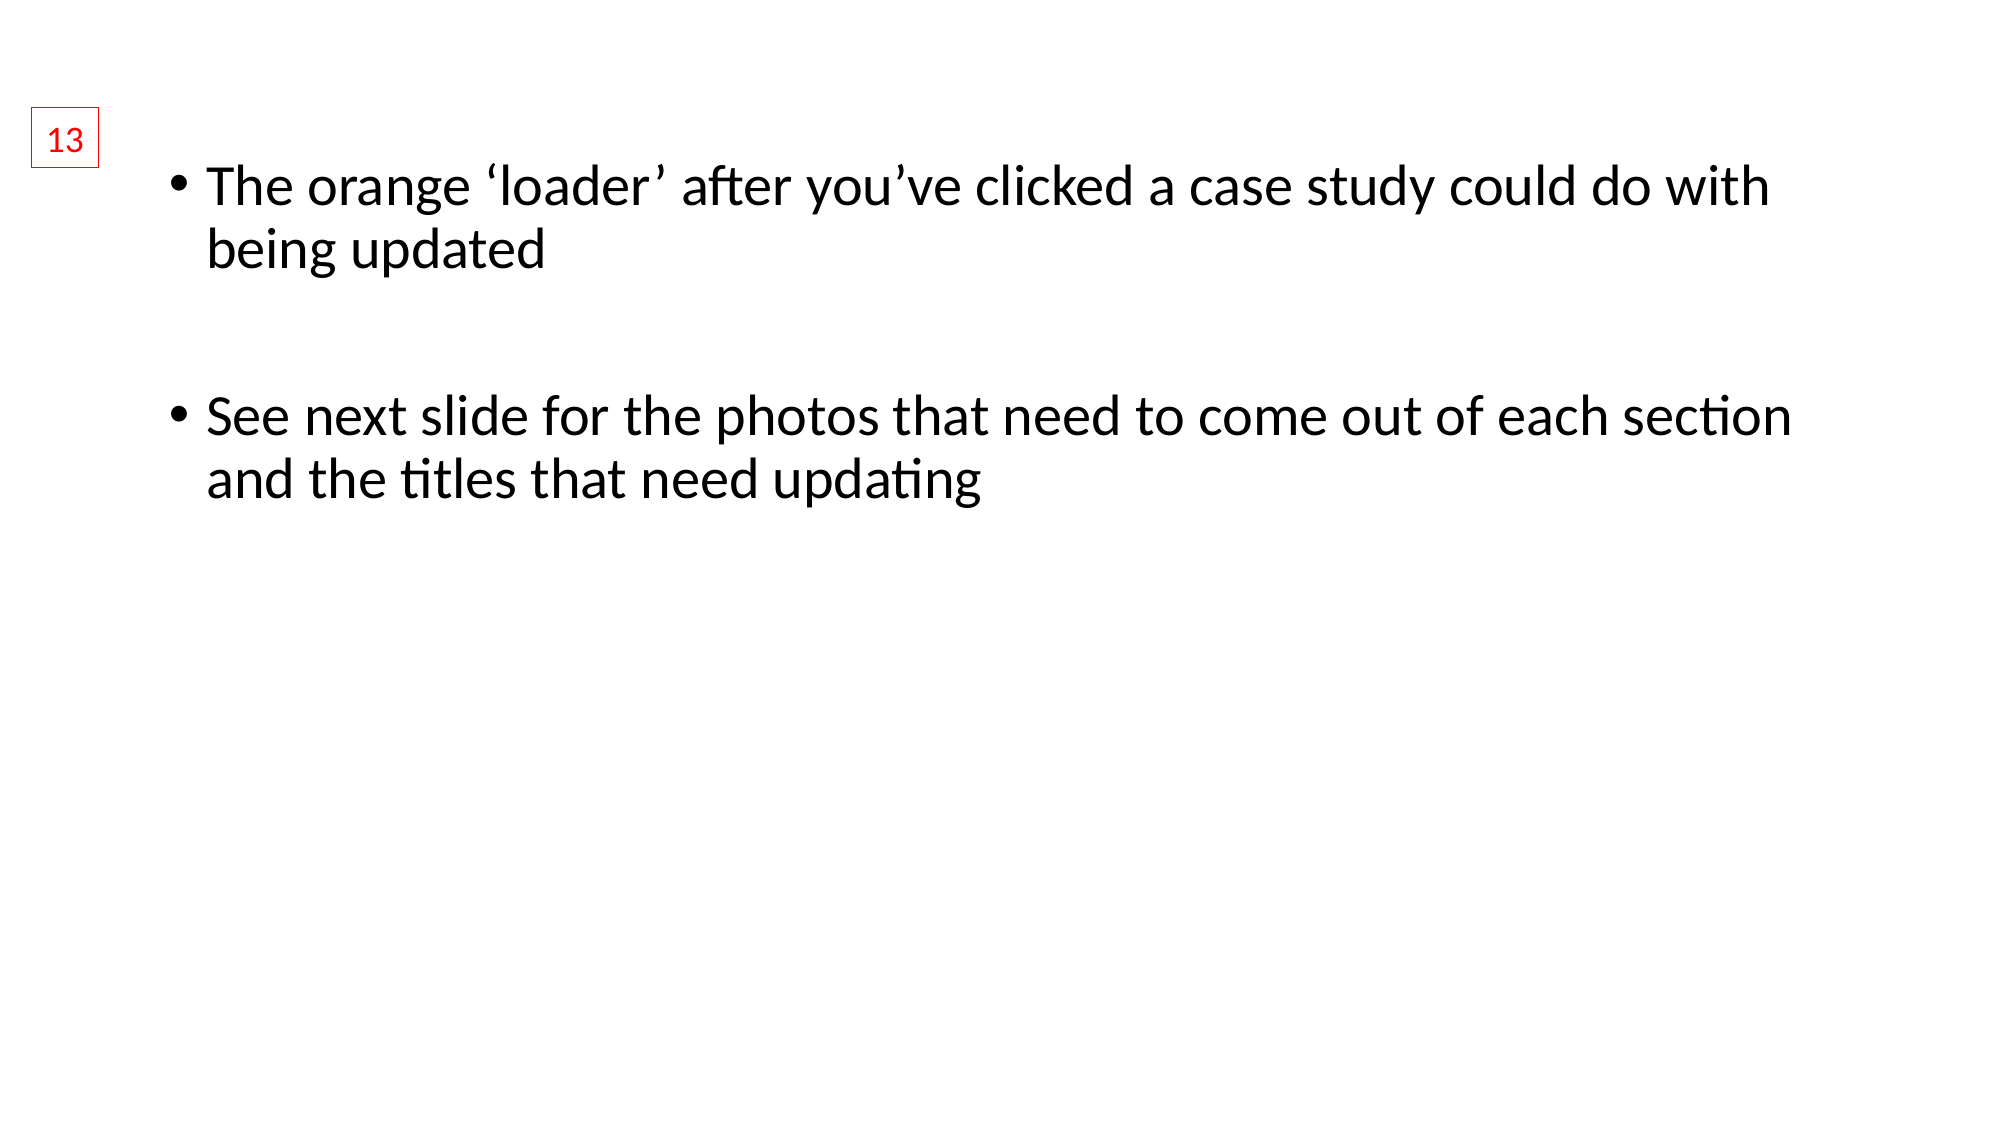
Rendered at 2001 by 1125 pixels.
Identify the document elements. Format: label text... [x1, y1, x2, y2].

text_box 13 [31, 107, 99, 168]
list The orange ‘loader’ after you’ve clicked a case study could do with being updated See next slide for the photos that need to come out of each section and the titles that need updating [153, 147, 1879, 564]
